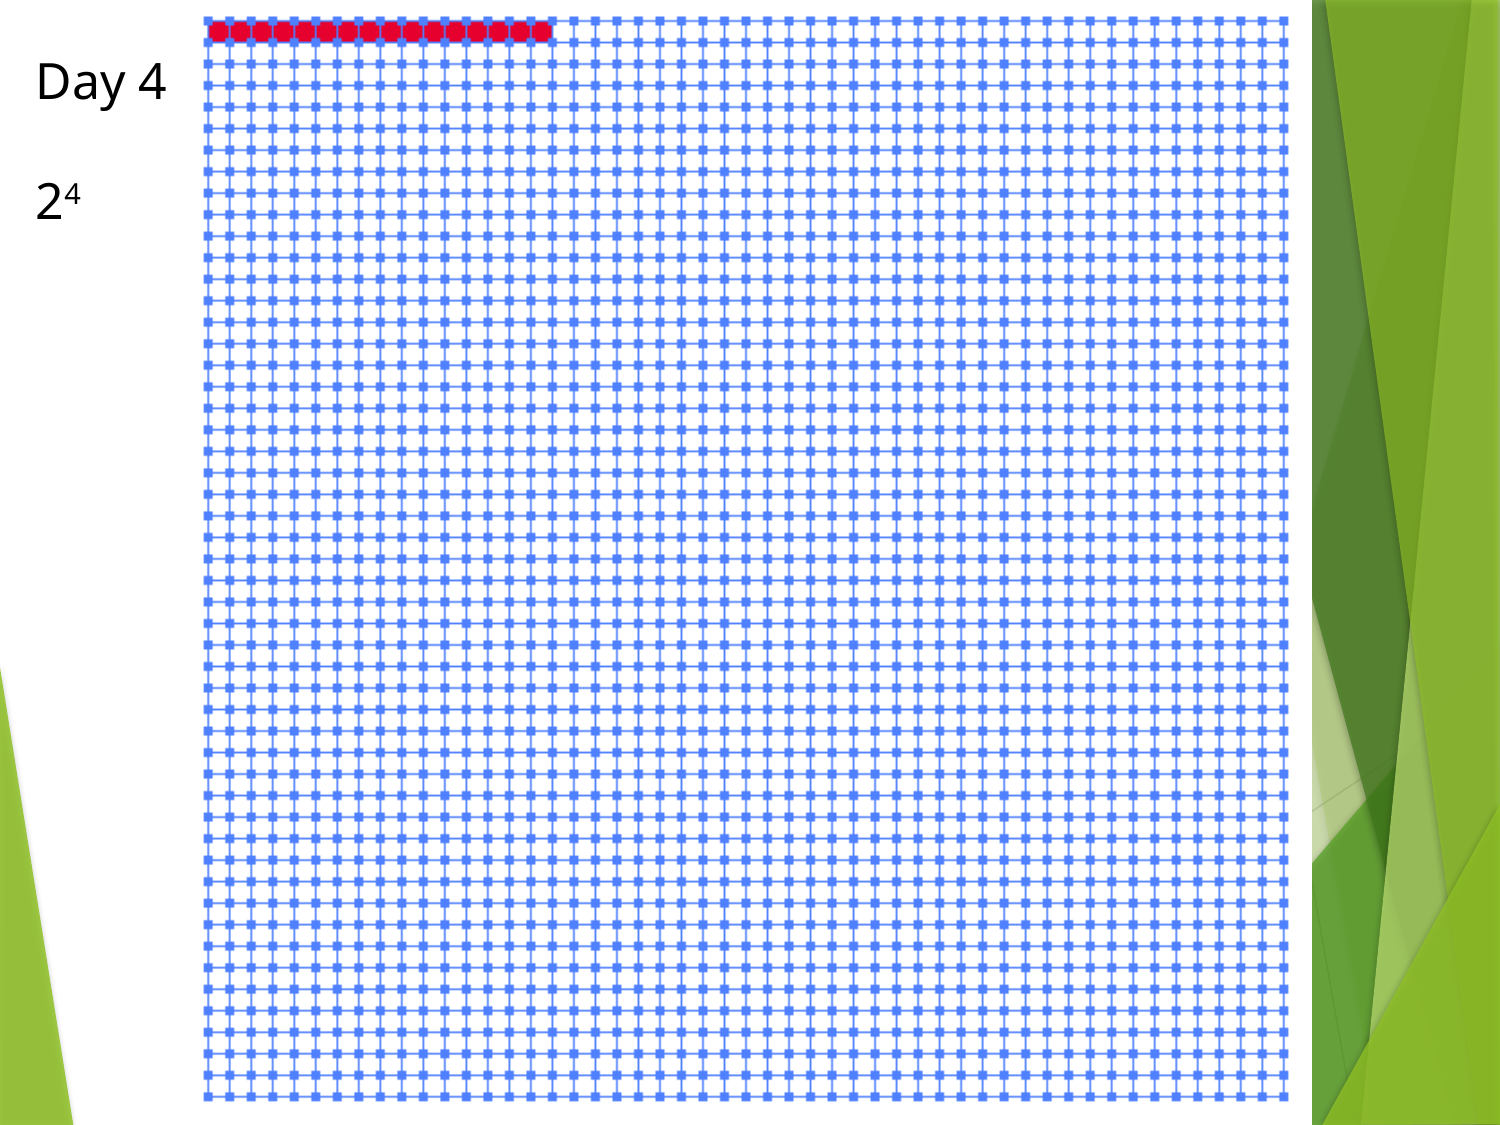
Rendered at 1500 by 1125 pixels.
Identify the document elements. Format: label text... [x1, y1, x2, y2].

picture [187, 0, 1313, 1125]
text_box Day 4 24 [21, 42, 183, 238]
